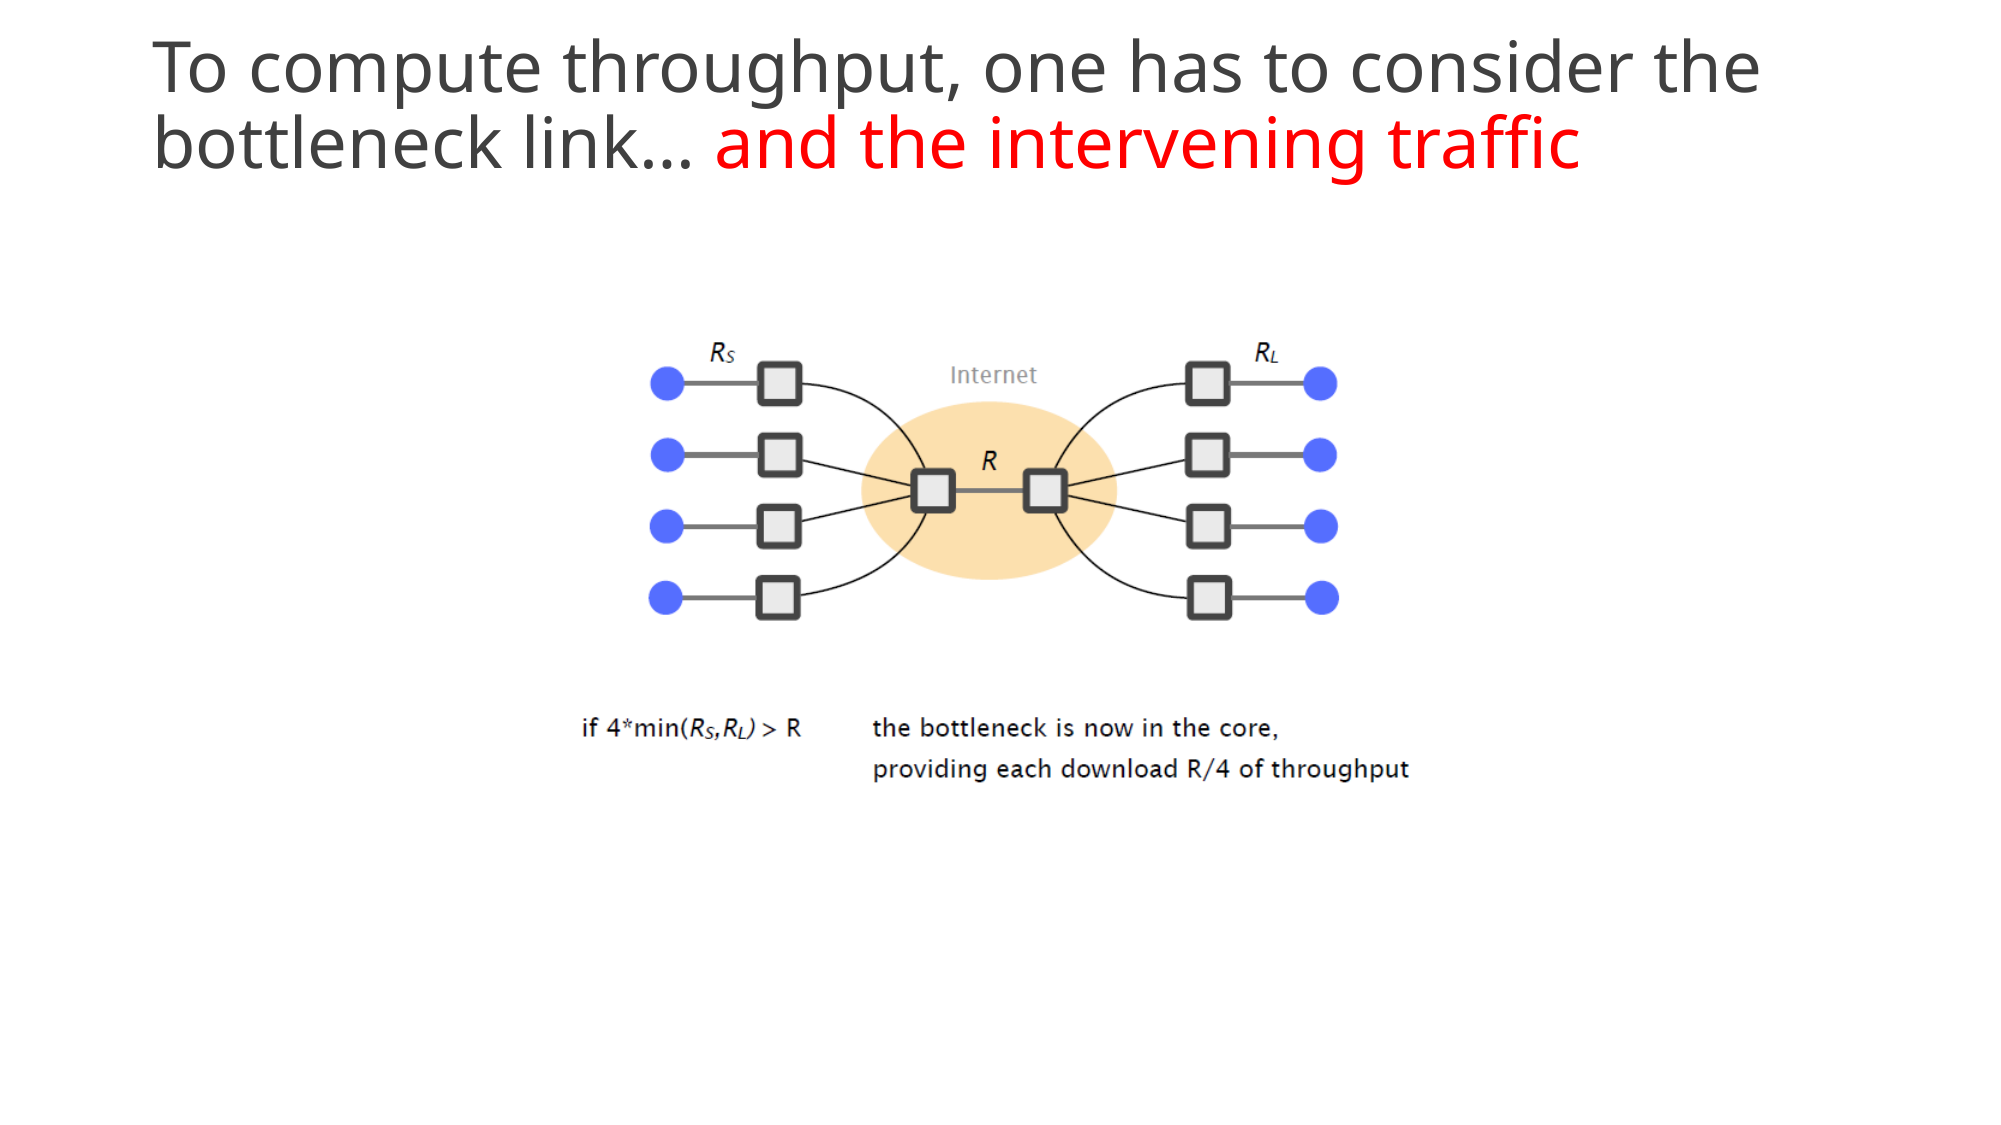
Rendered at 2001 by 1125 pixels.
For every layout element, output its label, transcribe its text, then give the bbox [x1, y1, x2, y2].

picture [549, 305, 1451, 820]
title To compute throughput, one has to consider the bottleneck link… and the intervening traffic [137, 0, 1863, 217]
